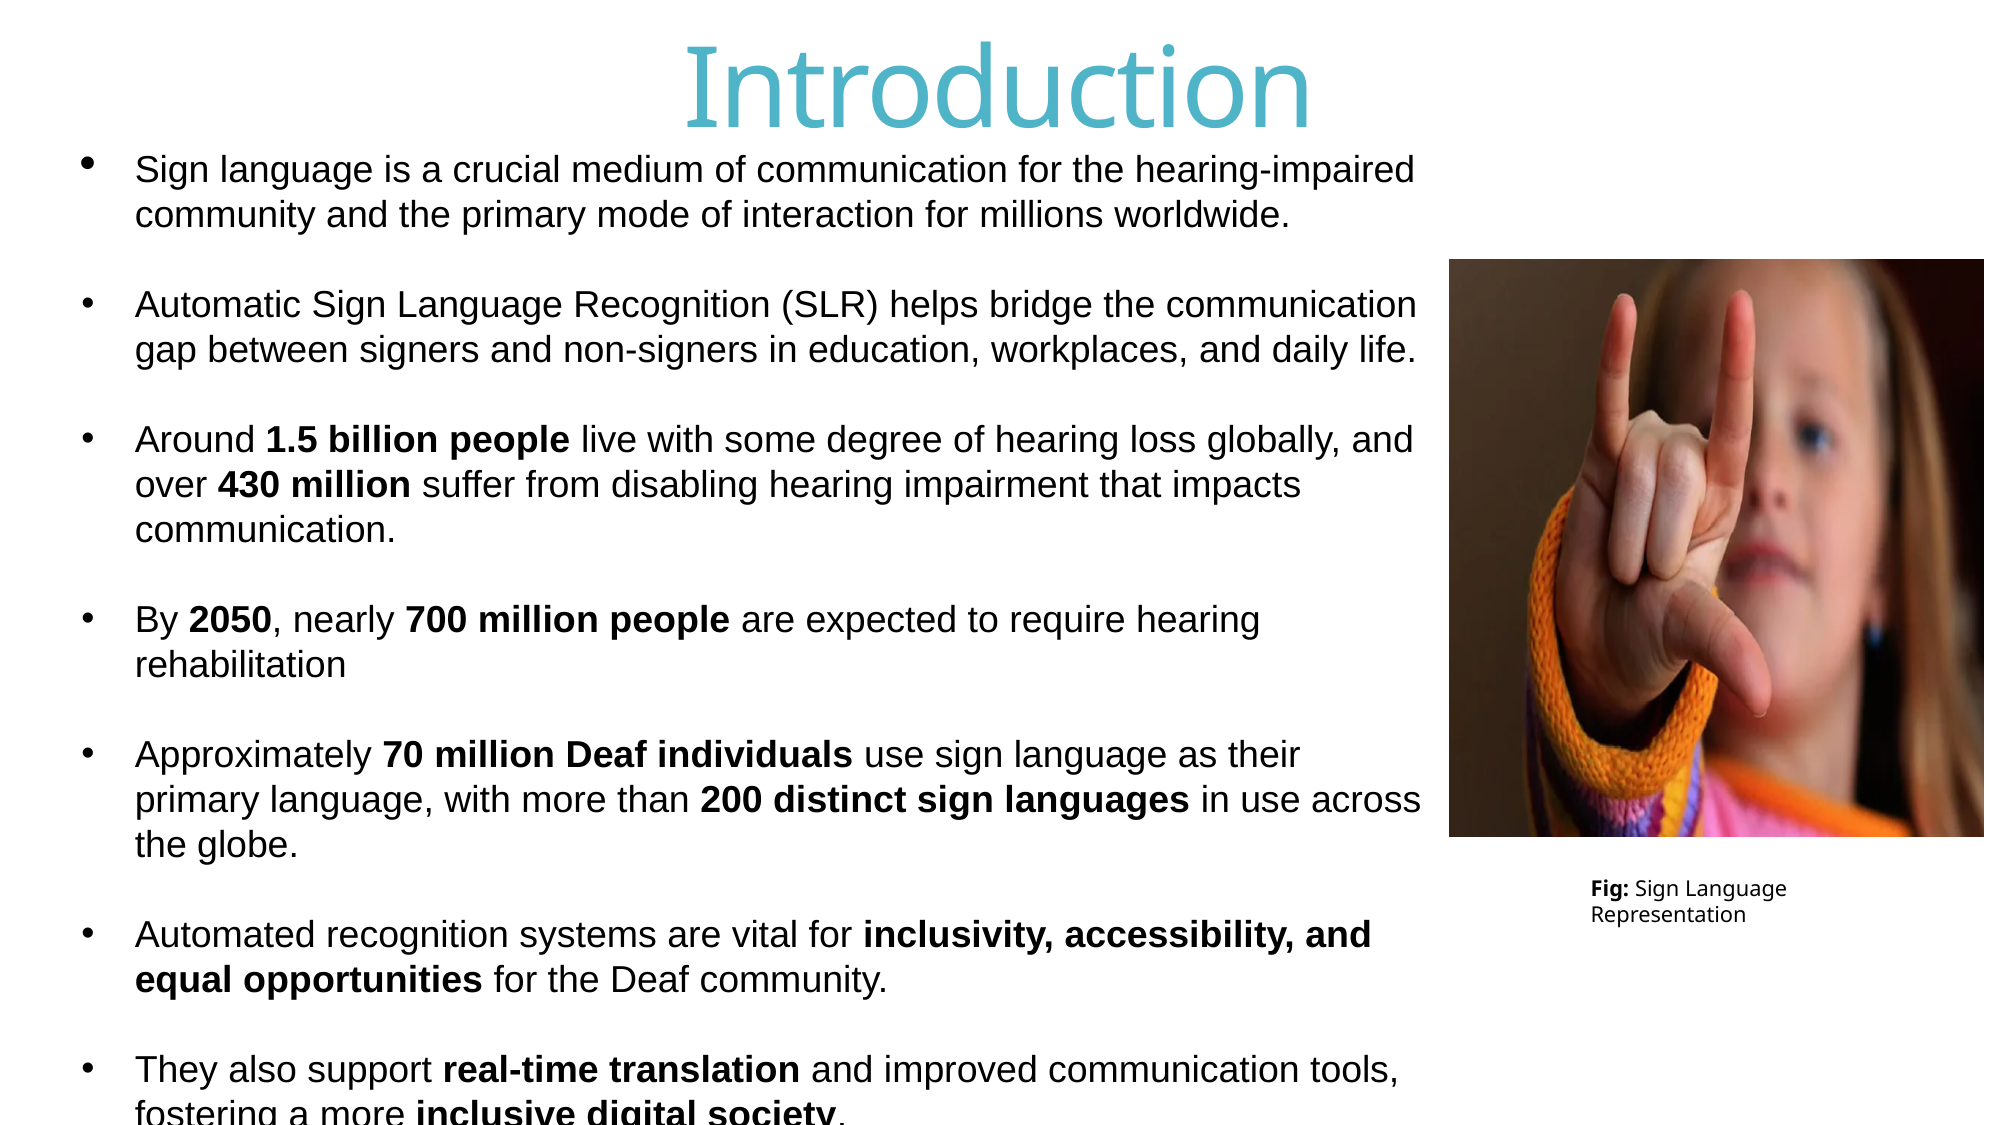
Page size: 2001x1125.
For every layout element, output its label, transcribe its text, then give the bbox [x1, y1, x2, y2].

text_box Fig: Sign Language Representation [1575, 866, 1921, 935]
list Sign language is a crucial medium of communication for the hearing-impaired community and the primary mode of interaction for millions worldwide. Automatic Sign Language Recognition (SLR) helps bridge the communication gap between signers and non-signers in education, workplaces, and daily life. Around 1.5 billion people live with some degree of hearing loss globally, and over 430 million suffer from disabling hearing impairment that impacts communication. By 2050, nearly 700 million people are expected to require hearing rehabilitation Approximately 70 million Deaf individuals use sign language as their primary language, with more than 200 distinct sign languages in use across the globe. Automated recognition systems are vital for inclusivity, accessibility, and equal opportunities for the Deaf community. They also support real-time translation and improved communication tools, fostering a more inclusive digital society. [49, 137, 1450, 1125]
picture [1449, 257, 1984, 838]
title Introduction [341, 0, 1659, 205]
